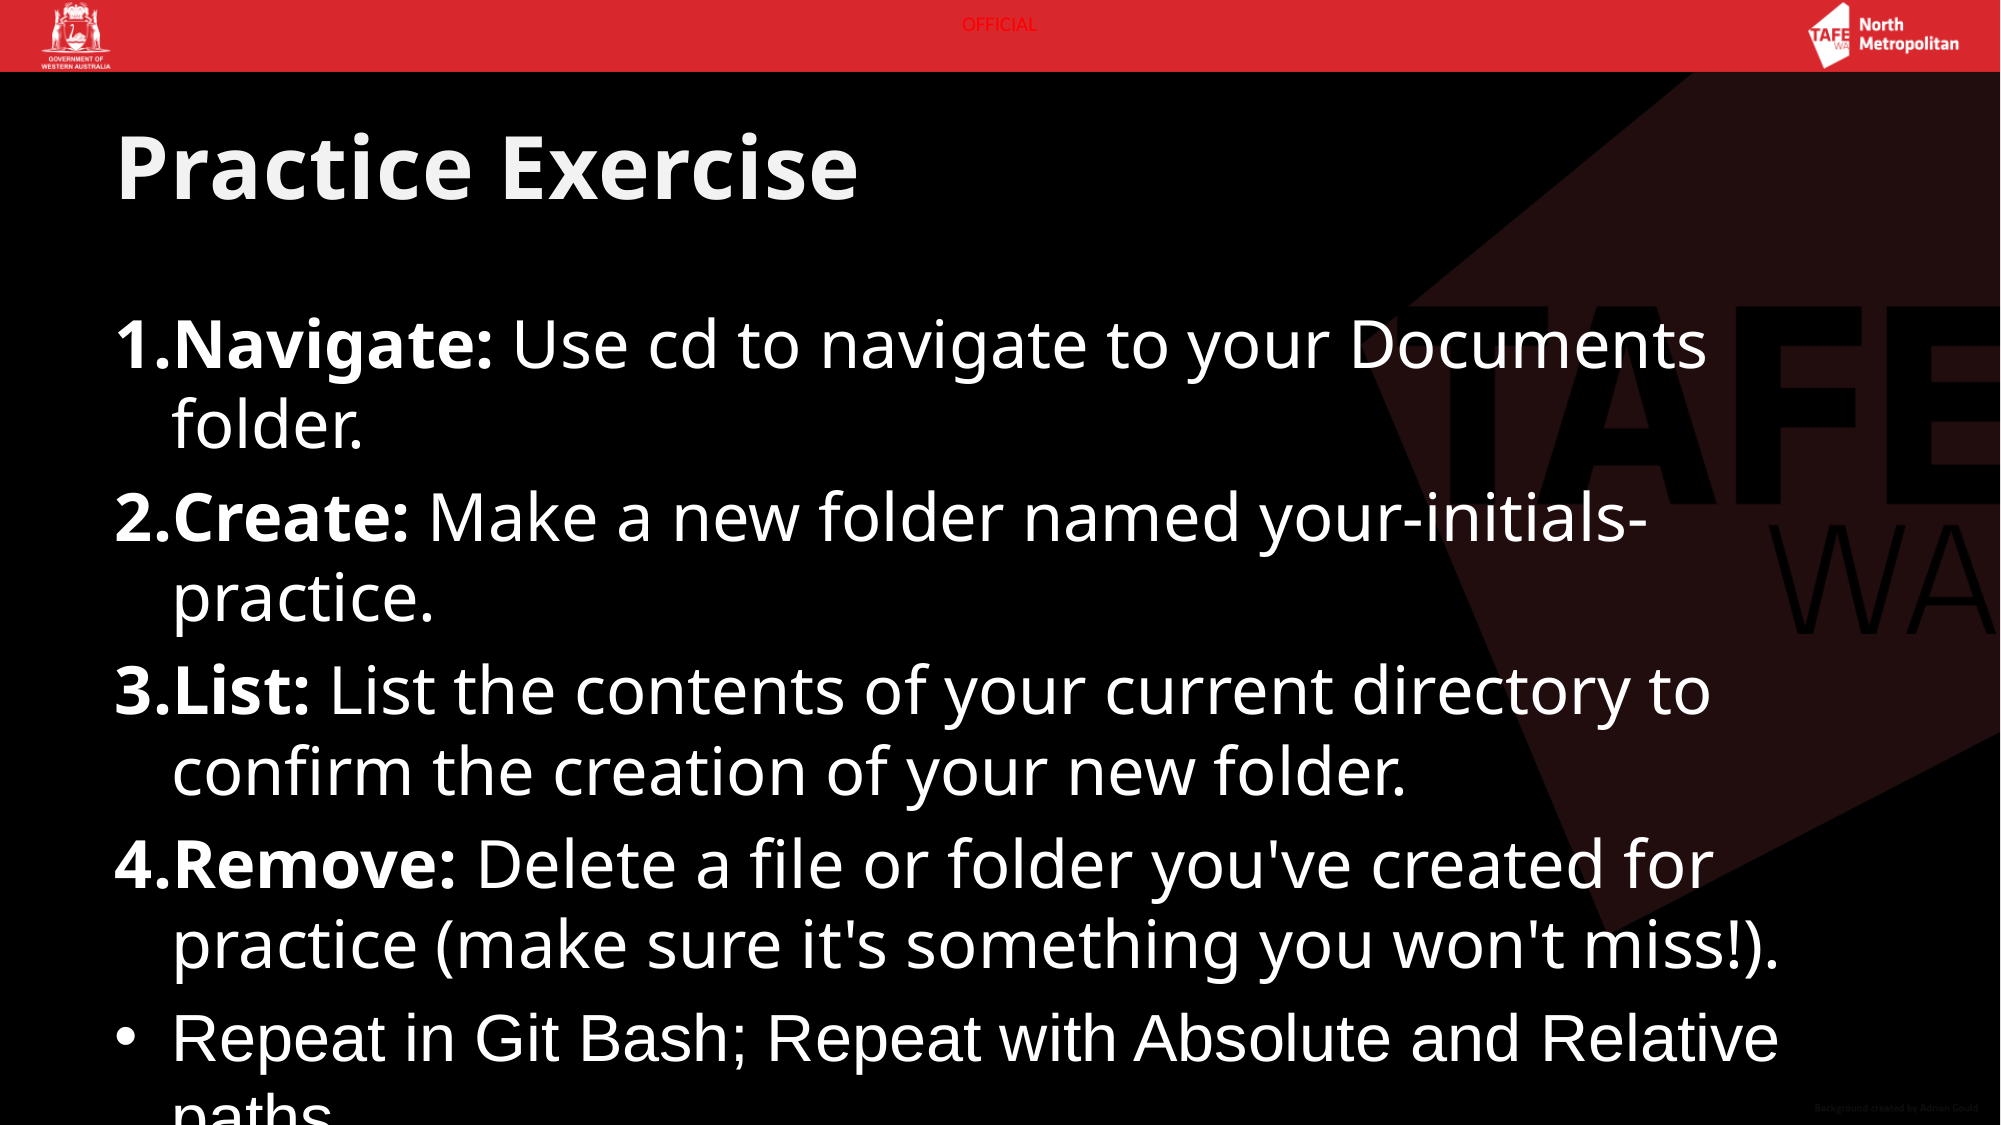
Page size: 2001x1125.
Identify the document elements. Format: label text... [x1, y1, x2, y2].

list Navigate: Use cd to navigate to your Documents folder. Create: Make a new folder named your-initials-practice. List: List the contents of your current directory to confirm the creation of your new folder. Remove: Delete a file or folder you've created for practice (make sure it's something you won't miss!). Repeat in Git Bash; Repeat with Absolute and Relative paths [99, 294, 1900, 1043]
picture [0, 0, 2001, 1125]
title Practice Exercise [99, 82, 1900, 247]
